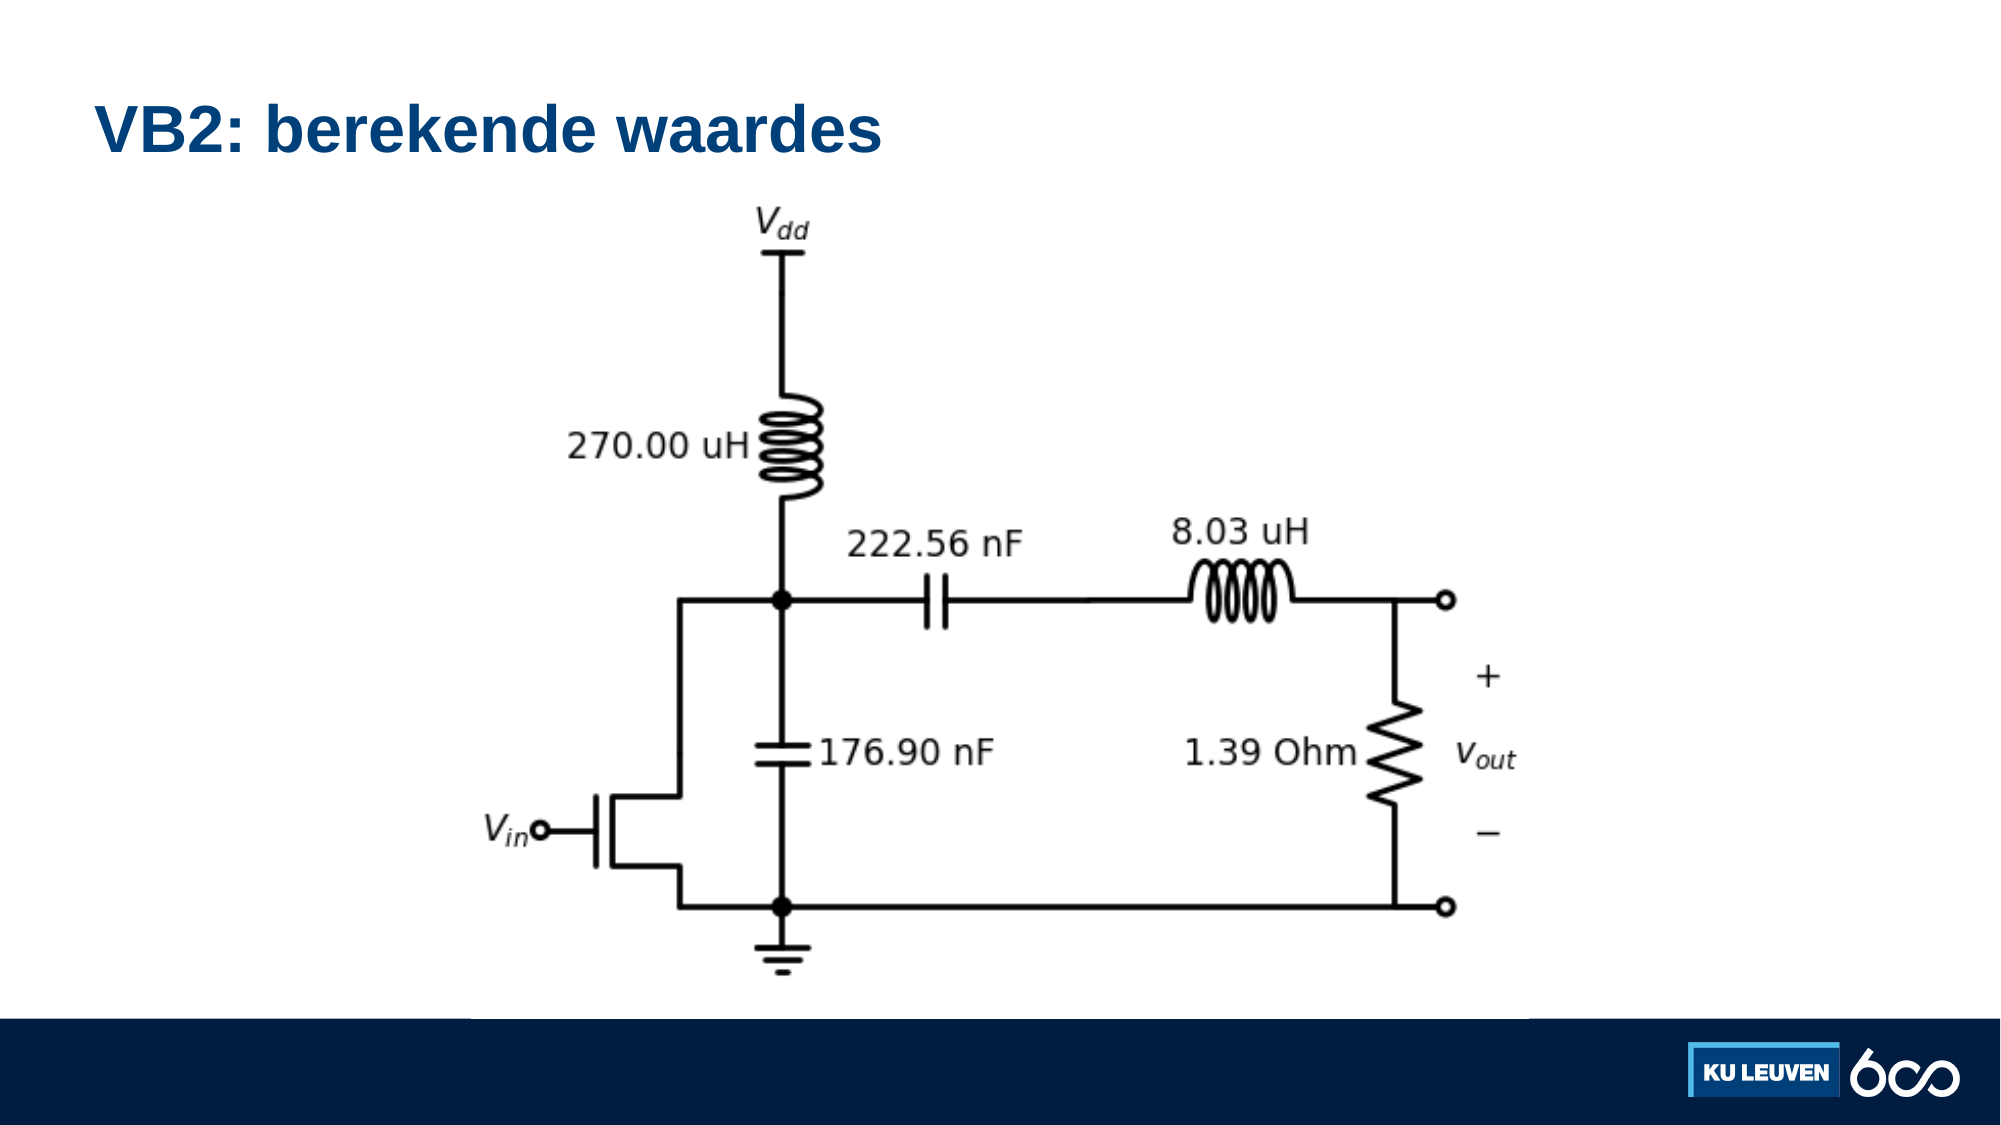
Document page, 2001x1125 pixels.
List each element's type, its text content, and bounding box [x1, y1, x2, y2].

picture [1688, 1042, 1960, 1097]
picture [470, 193, 1529, 1019]
title VB2: berekende waardes [94, 94, 1900, 186]
